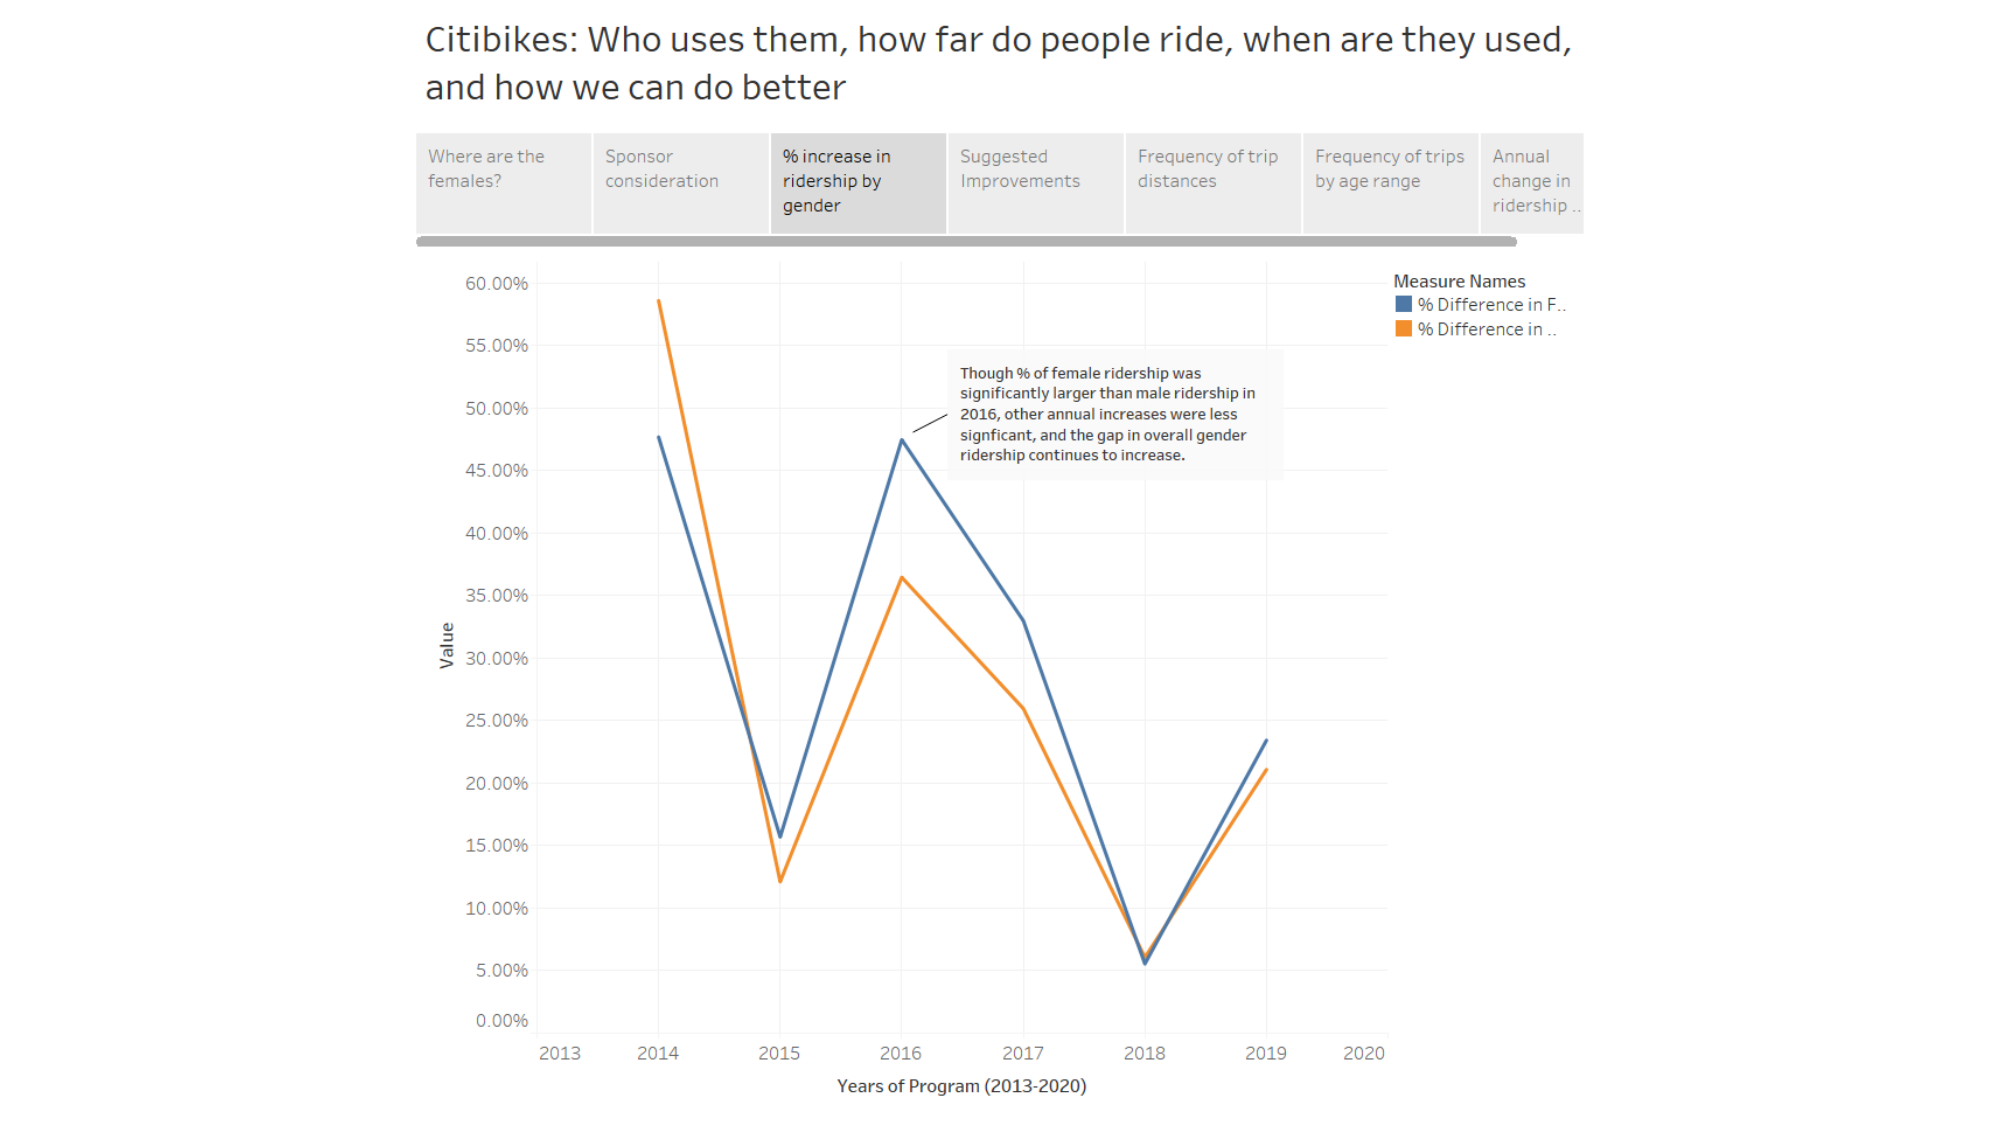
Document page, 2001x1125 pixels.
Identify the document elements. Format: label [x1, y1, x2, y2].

picture [407, 0, 1593, 1125]
